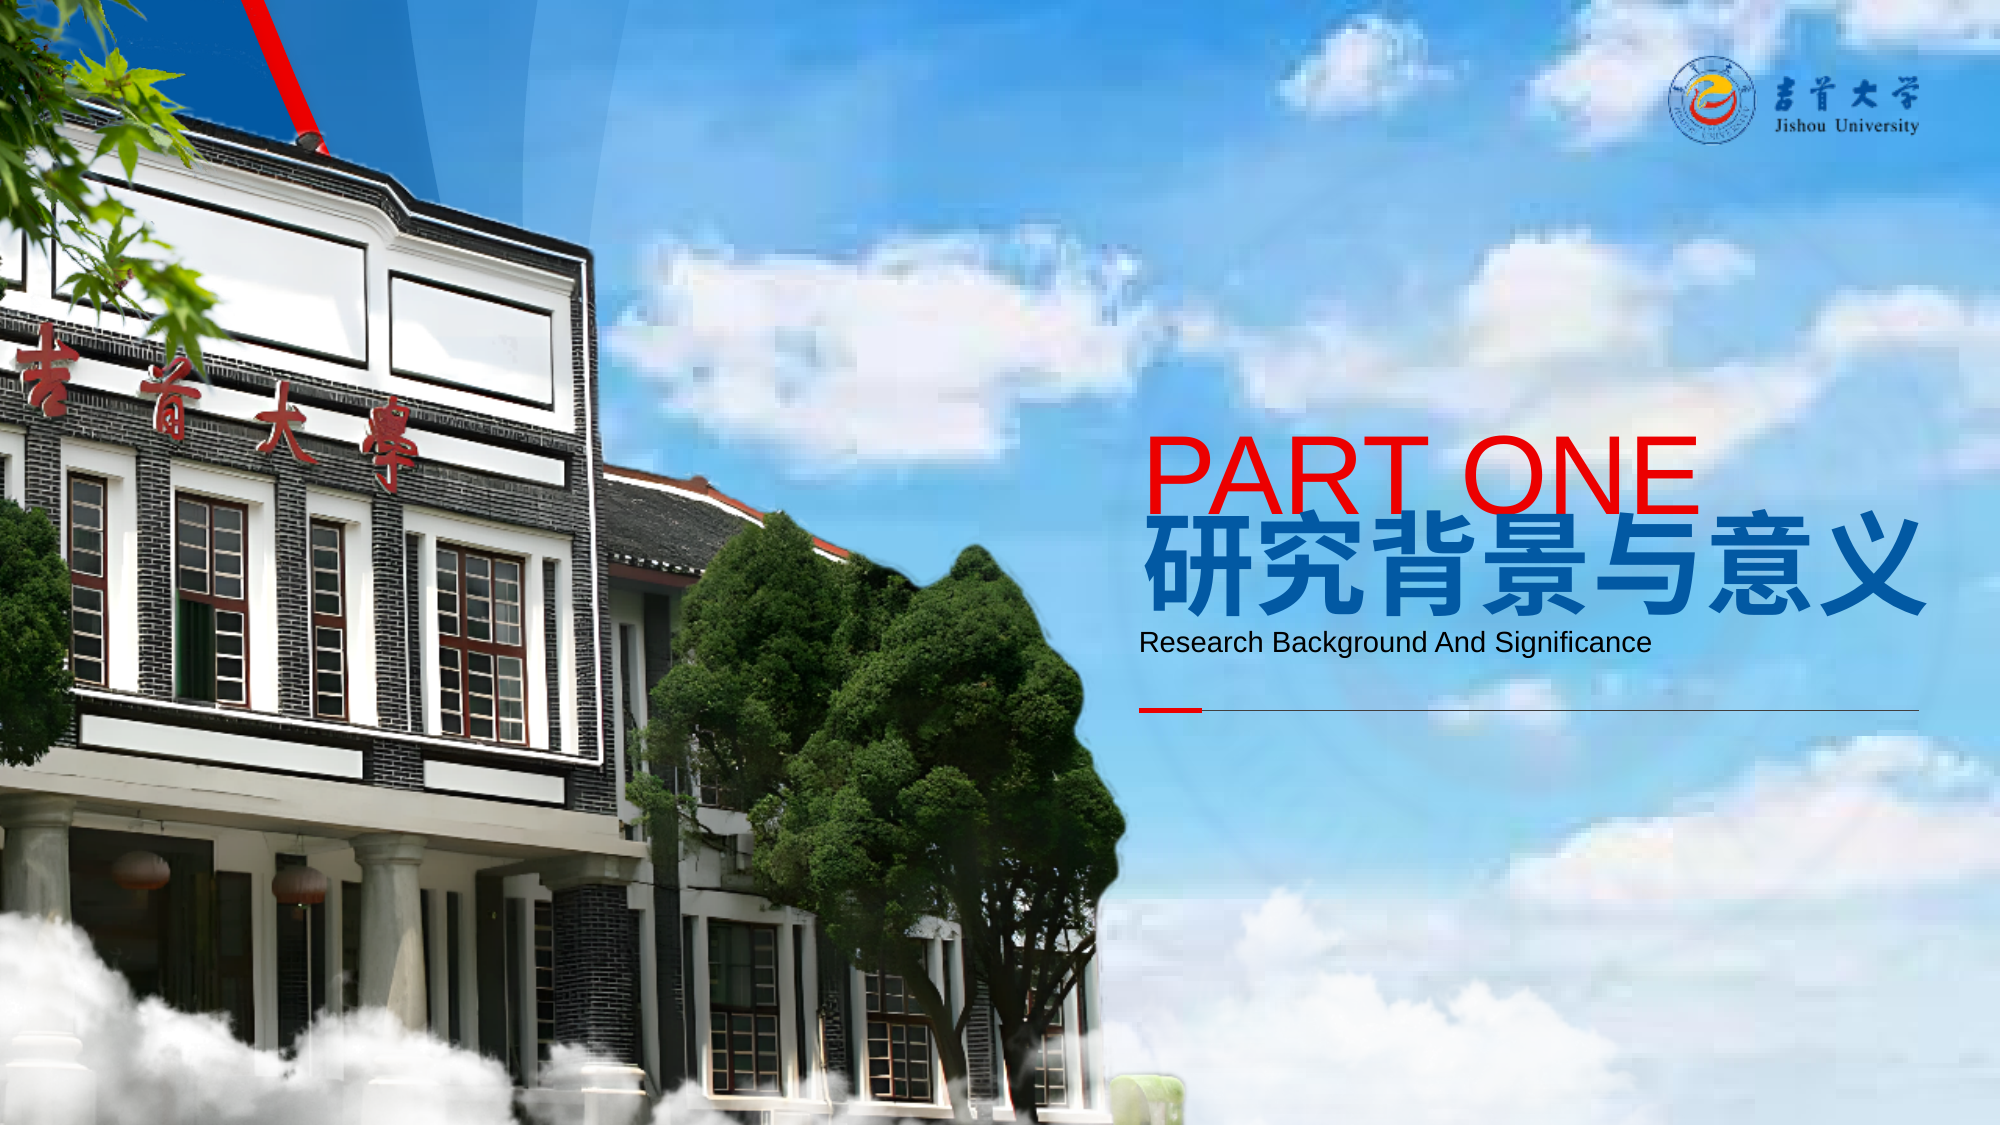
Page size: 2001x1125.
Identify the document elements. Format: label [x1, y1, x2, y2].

text_box [1138, 401, 1935, 711]
picture [0, 0, 2000, 1125]
